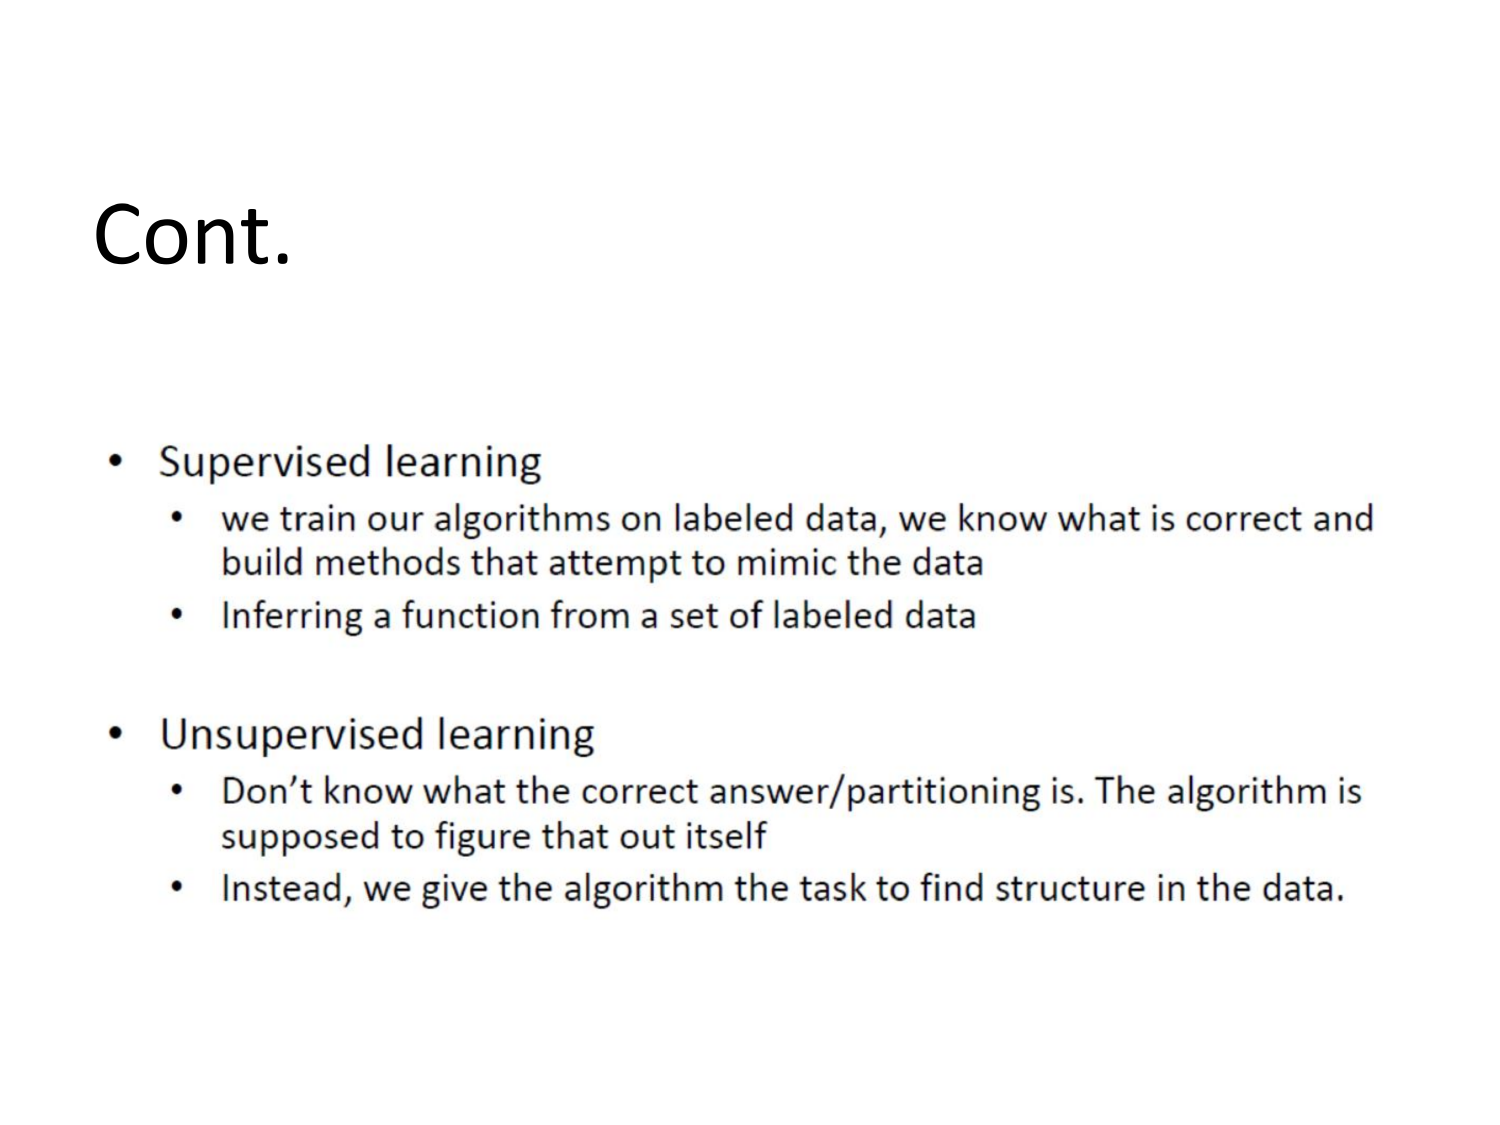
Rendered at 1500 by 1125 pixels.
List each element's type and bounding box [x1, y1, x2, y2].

picture [70, 164, 1441, 981]
